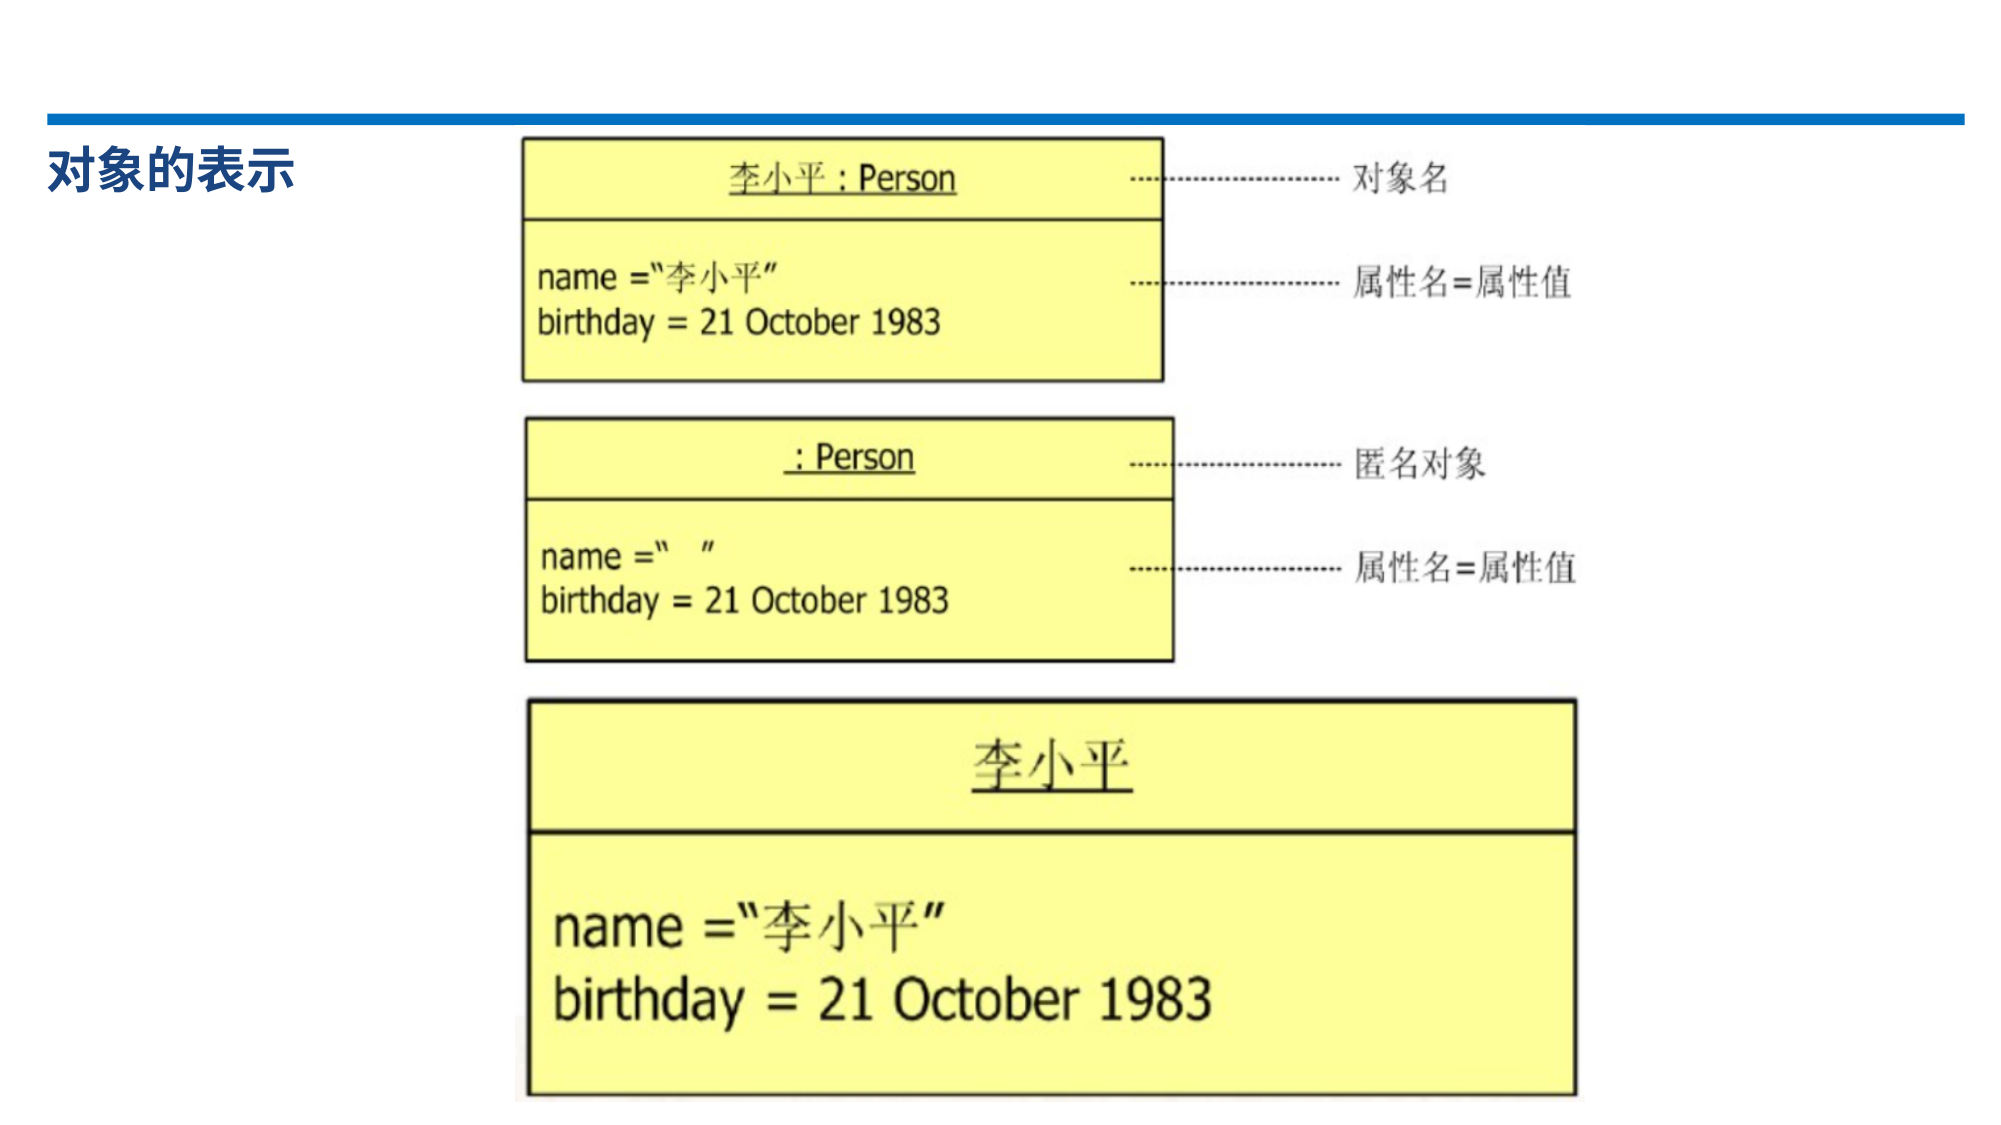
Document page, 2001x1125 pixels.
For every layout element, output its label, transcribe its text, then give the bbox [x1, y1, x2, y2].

picture [515, 125, 1585, 389]
picture [515, 400, 1585, 669]
text_box 对象的表示 [31, 137, 515, 197]
picture [515, 680, 1585, 1102]
